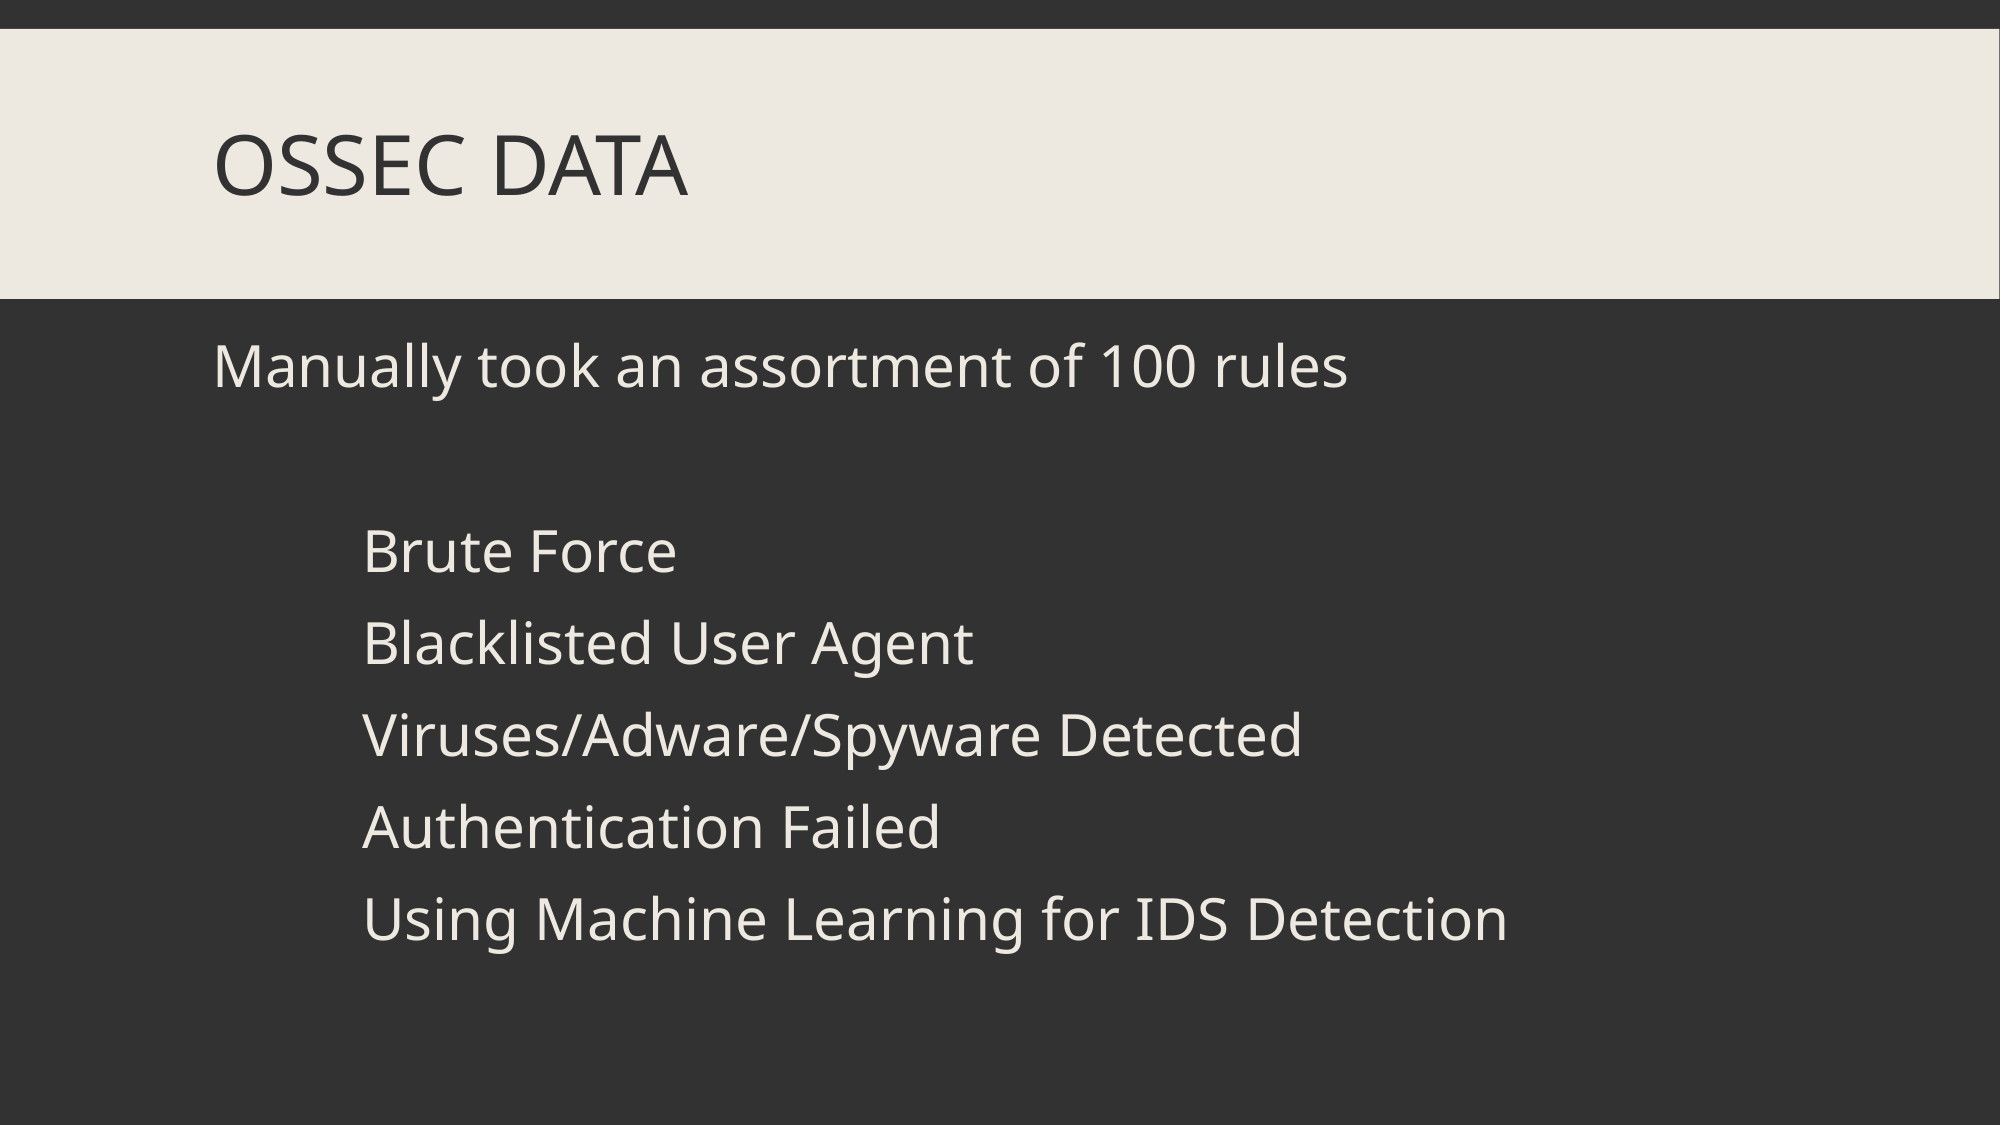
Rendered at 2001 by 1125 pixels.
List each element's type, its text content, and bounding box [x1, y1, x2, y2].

title OSSEC Data [197, 46, 1803, 295]
list Manually took an assortment of 100 rules Brute Force Blacklisted User Agent Viruses/Adware/Spyware Detected Authentication Failed Using Machine Learning for IDS Detection [197, 329, 1803, 1020]
